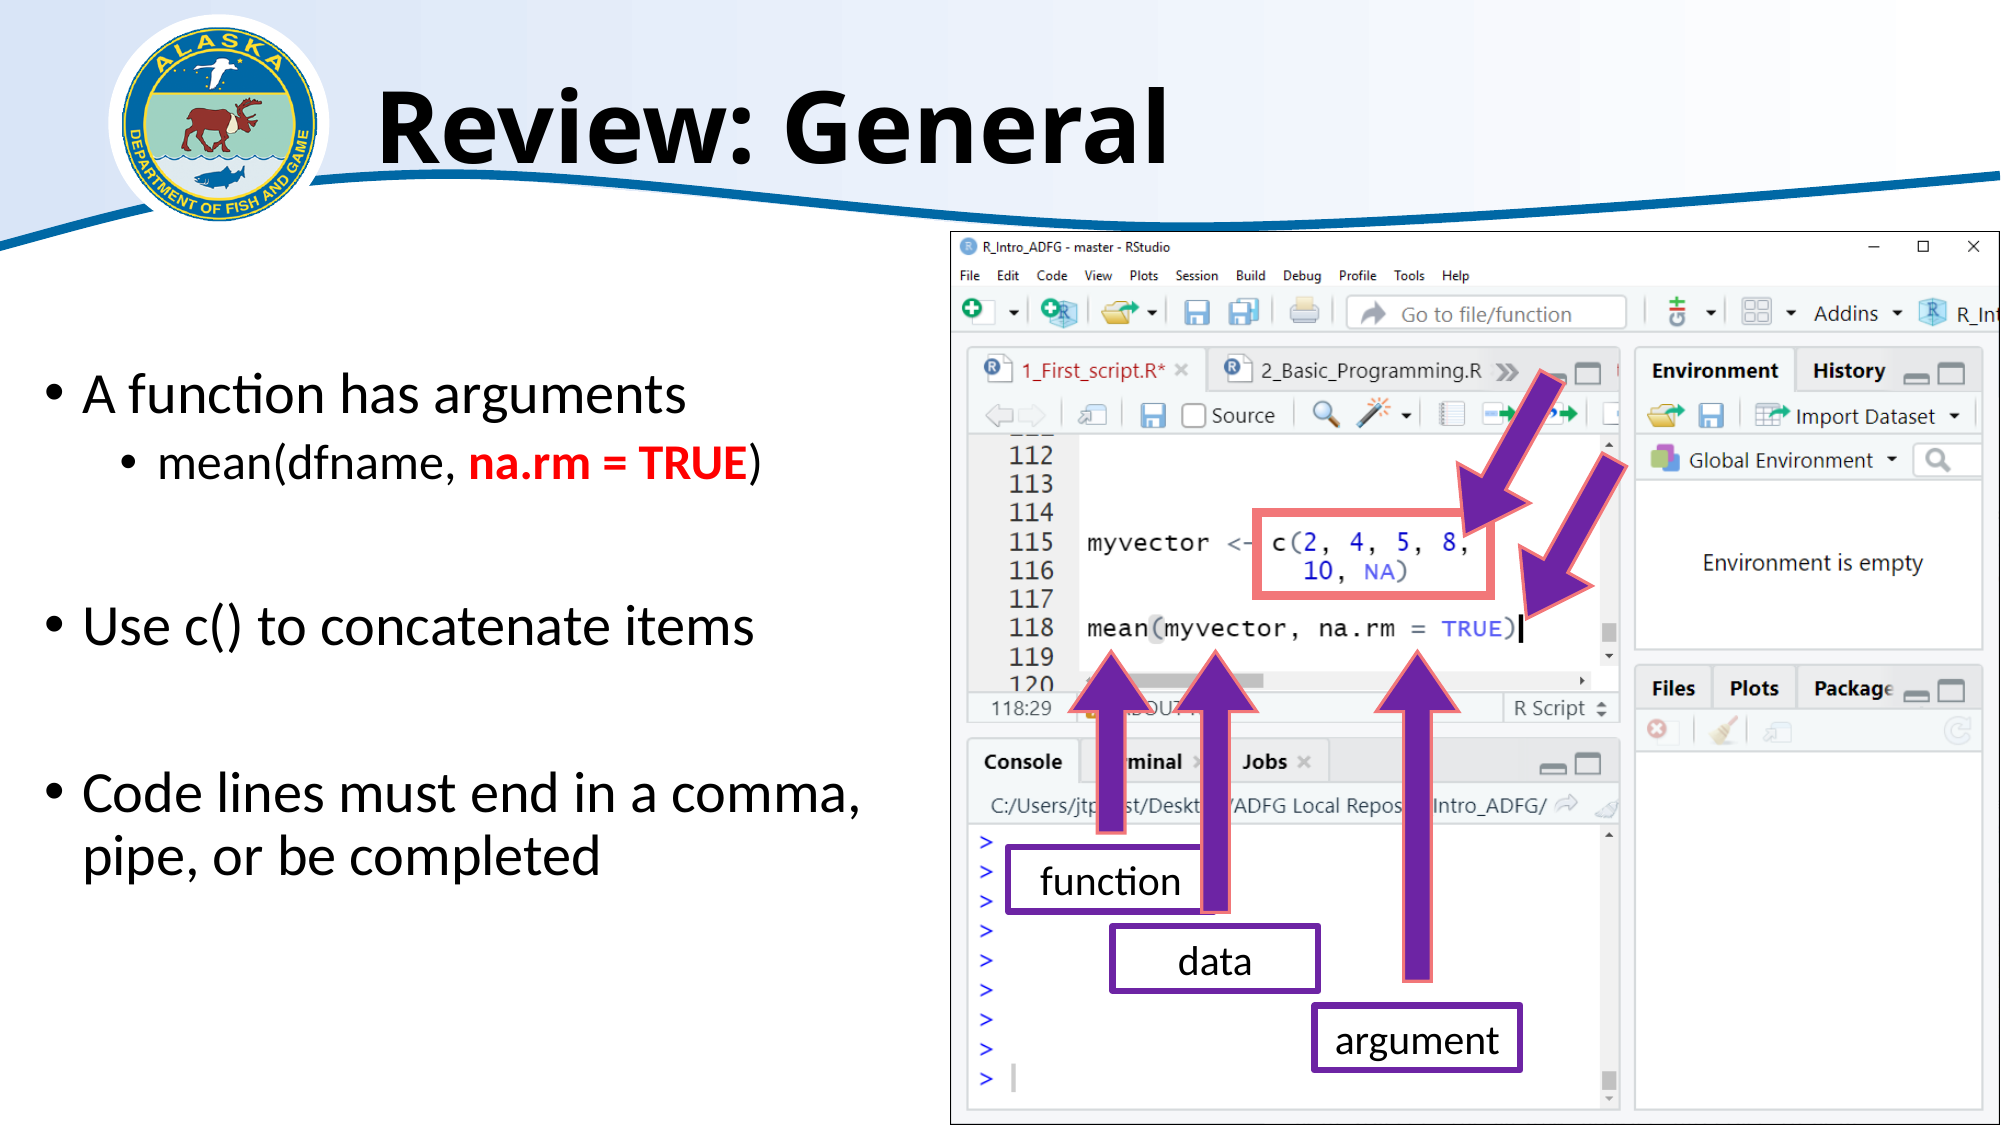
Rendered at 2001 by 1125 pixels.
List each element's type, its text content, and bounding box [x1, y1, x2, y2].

title Review: General [359, 30, 1863, 232]
text_box A function has arguments mean(dfname, na.rm = TRUE) Use c() to concatenate items Code lines must end in a comma, pipe, or be completed [29, 265, 884, 980]
picture [30, 14, 408, 232]
picture [950, 231, 2000, 1125]
